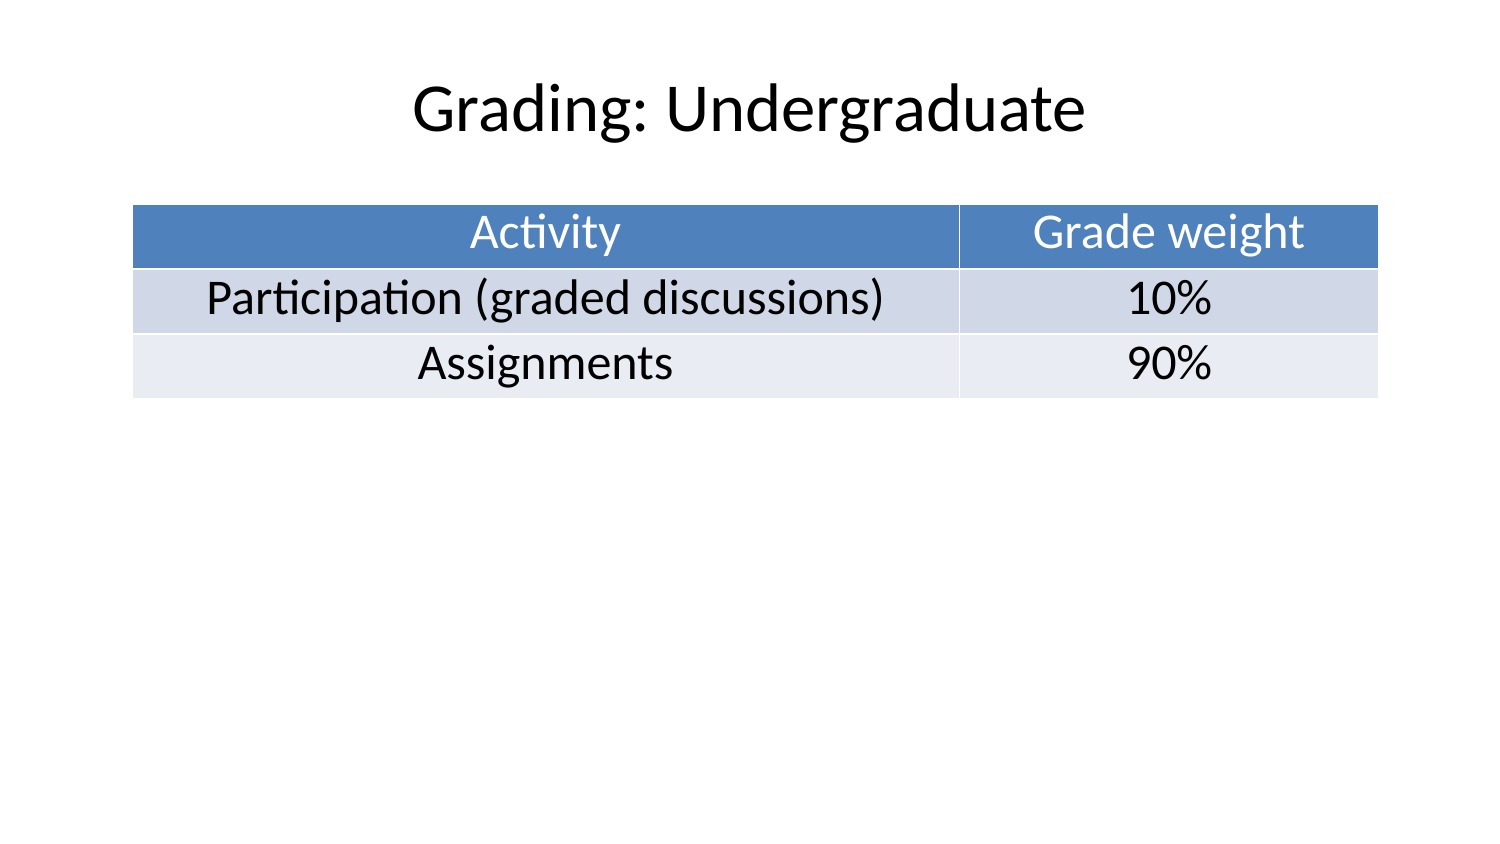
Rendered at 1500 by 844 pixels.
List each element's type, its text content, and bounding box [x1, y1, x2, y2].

table_header Activity [133, 205, 959, 268]
table_cell 90% [960, 335, 1378, 398]
title Grading: Undergraduate [75, 33, 1425, 175]
table_cell Participation (graded discussions) [133, 270, 959, 333]
table_header Grade weight [960, 205, 1378, 268]
table_cell Assignments [133, 335, 959, 398]
table_cell 10% [960, 270, 1378, 333]
